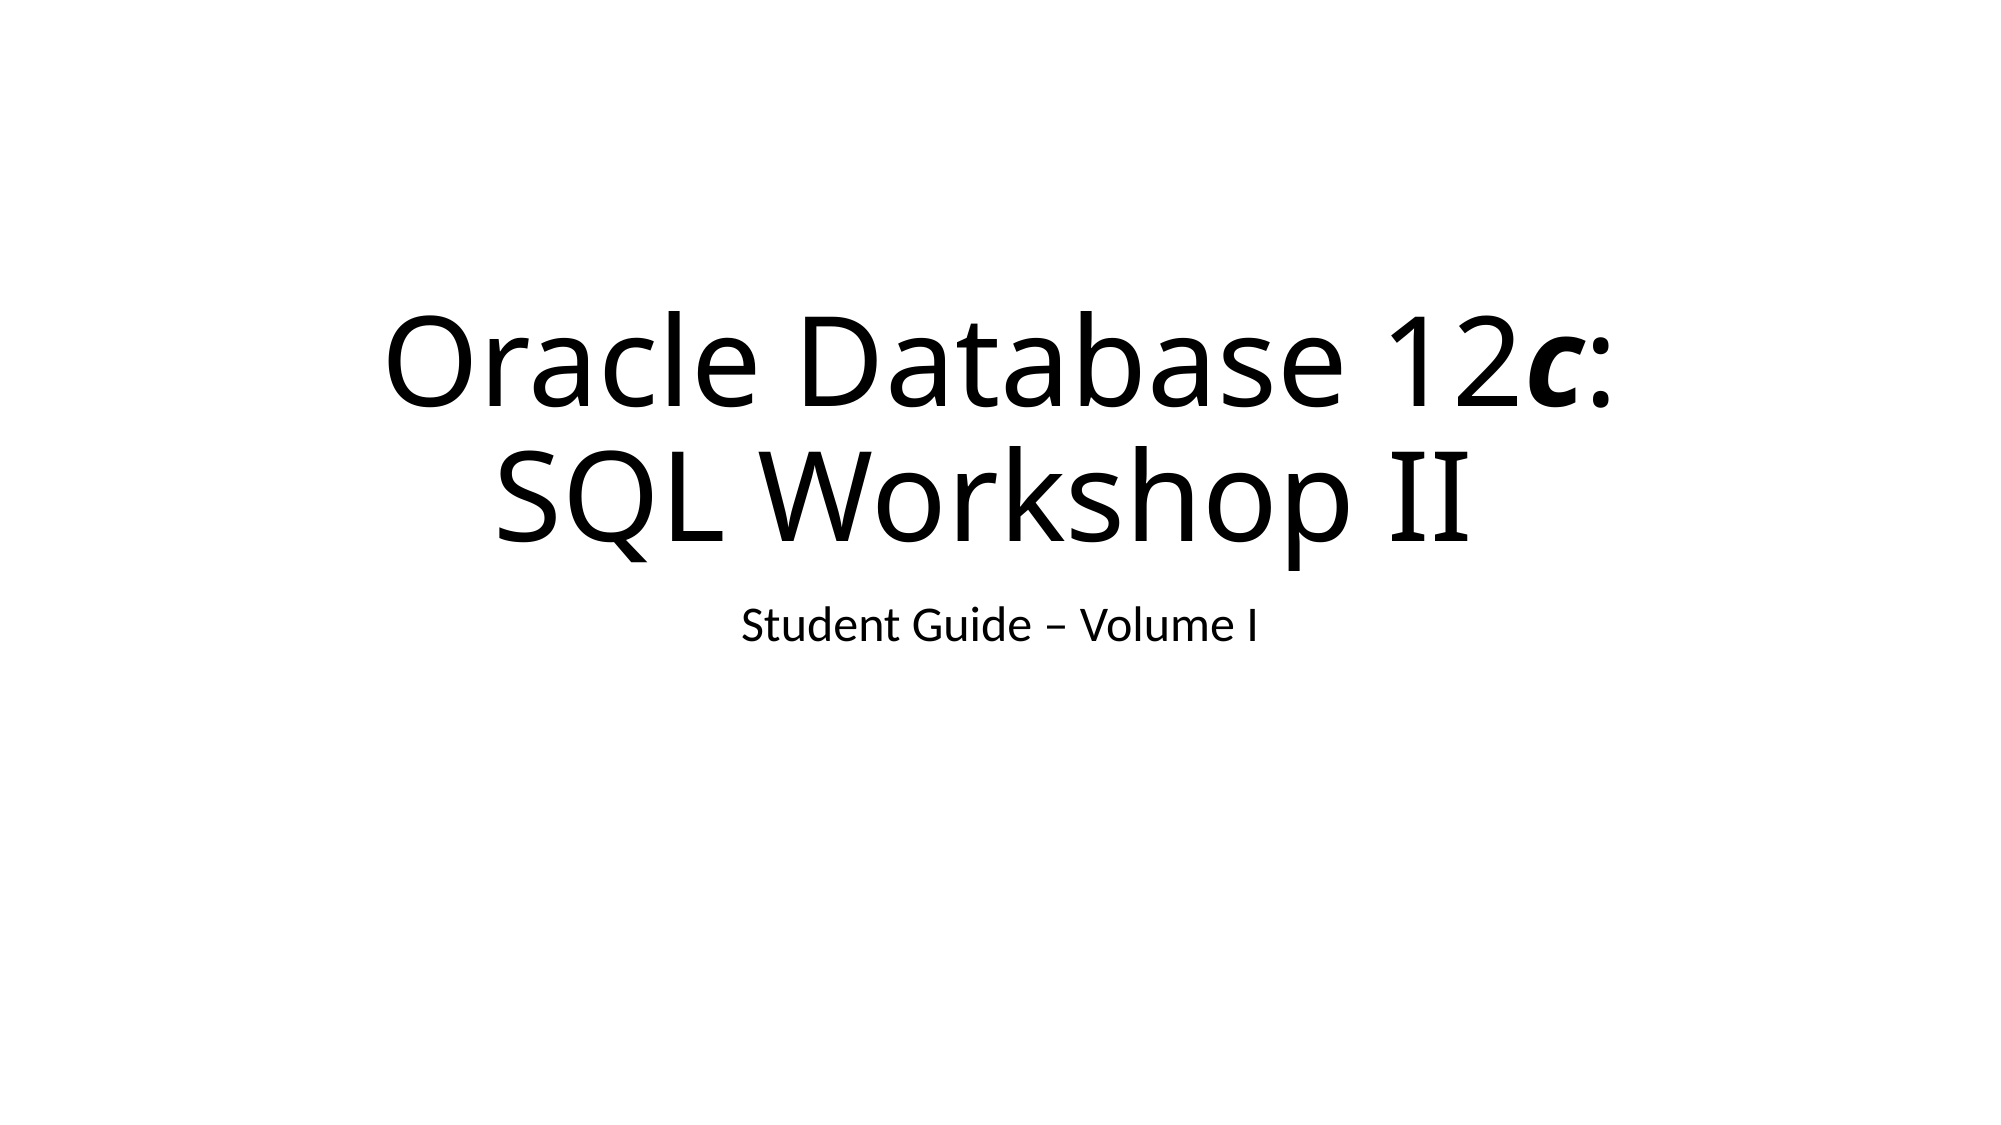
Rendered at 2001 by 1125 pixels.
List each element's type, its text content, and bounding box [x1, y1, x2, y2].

title Oracle Database 12c: SQL Workshop II [249, 184, 1750, 576]
subtitle Student Guide – Volume I [249, 590, 1750, 863]
